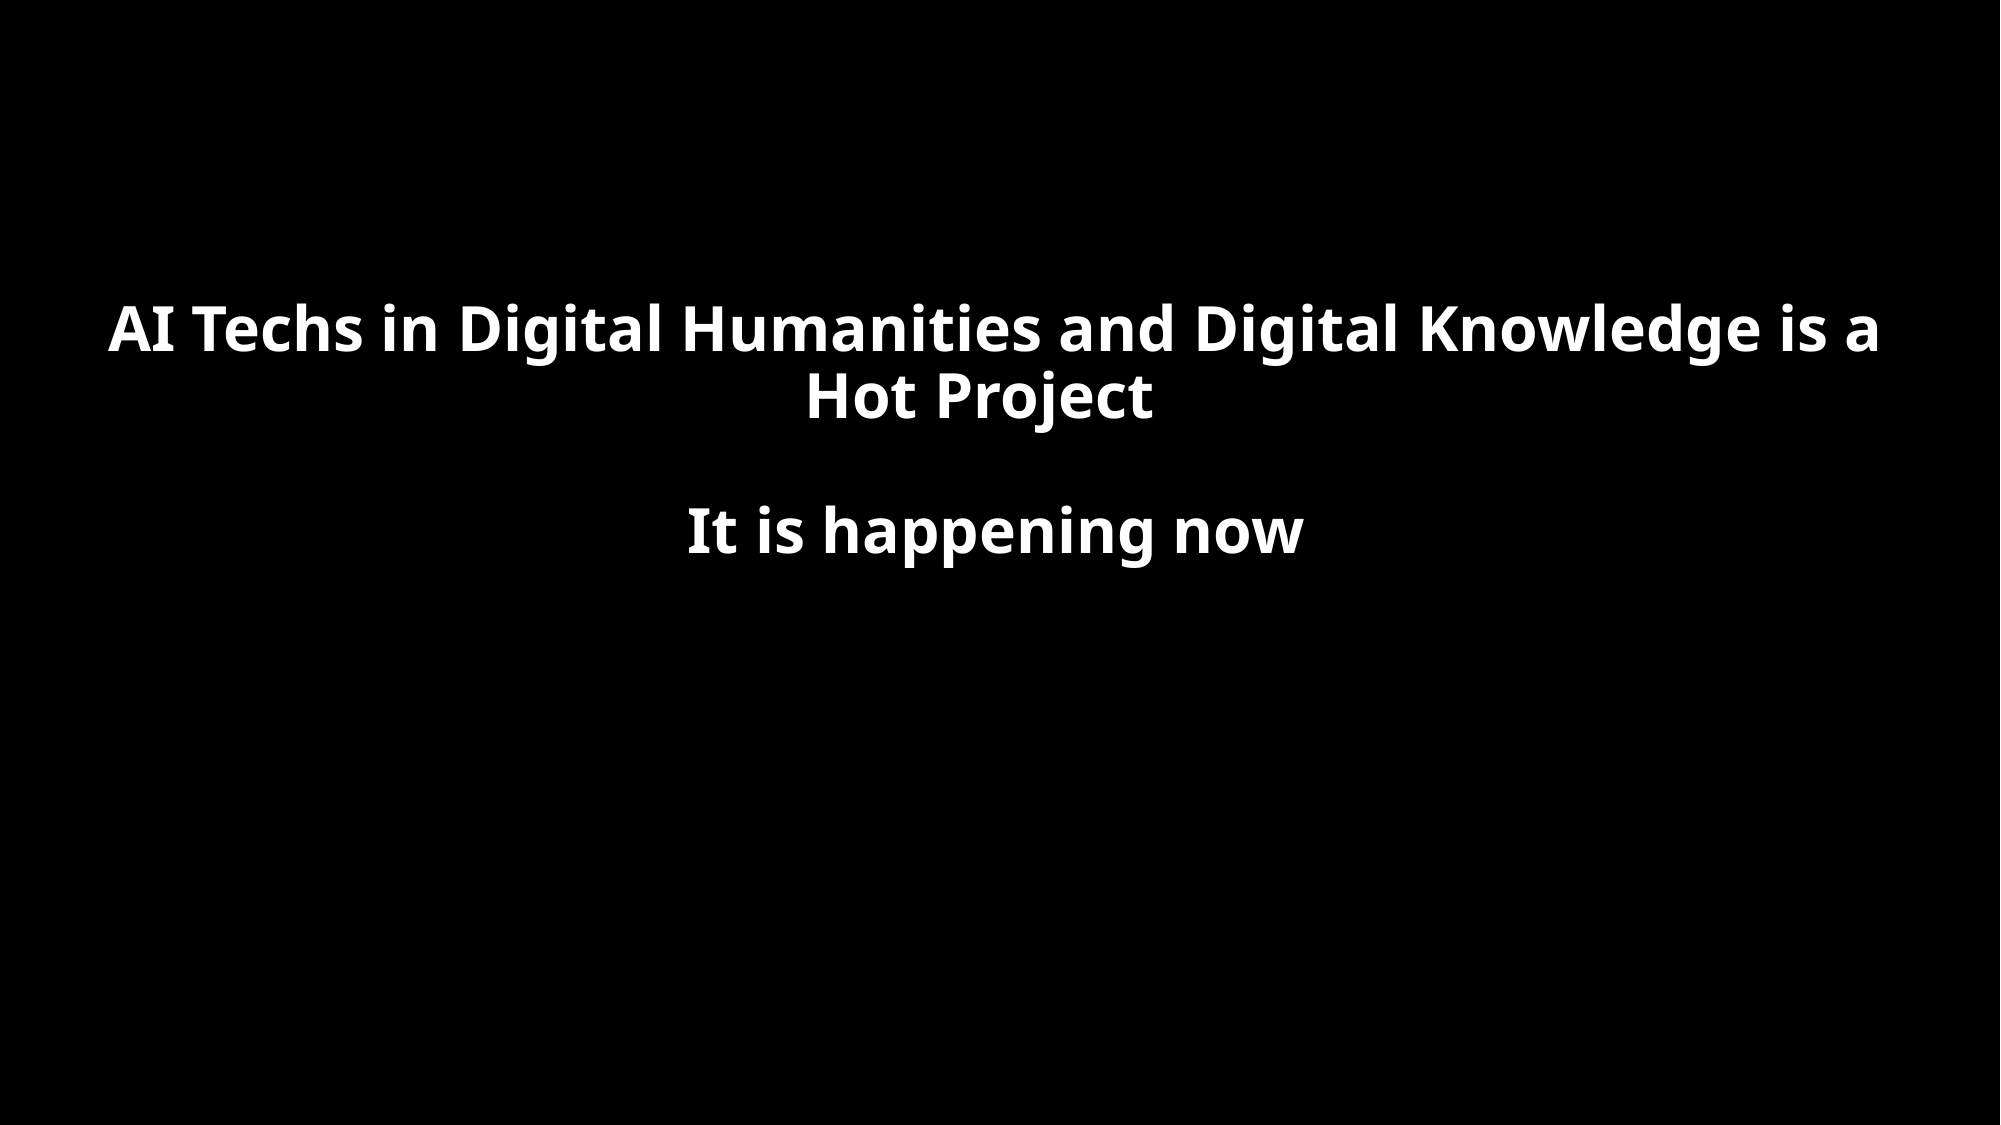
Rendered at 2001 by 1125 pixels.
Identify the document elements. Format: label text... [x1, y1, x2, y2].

title AI Techs in Digital Humanities and Digital Knowledge is a Hot Project It is happening now [54, 42, 1939, 823]
